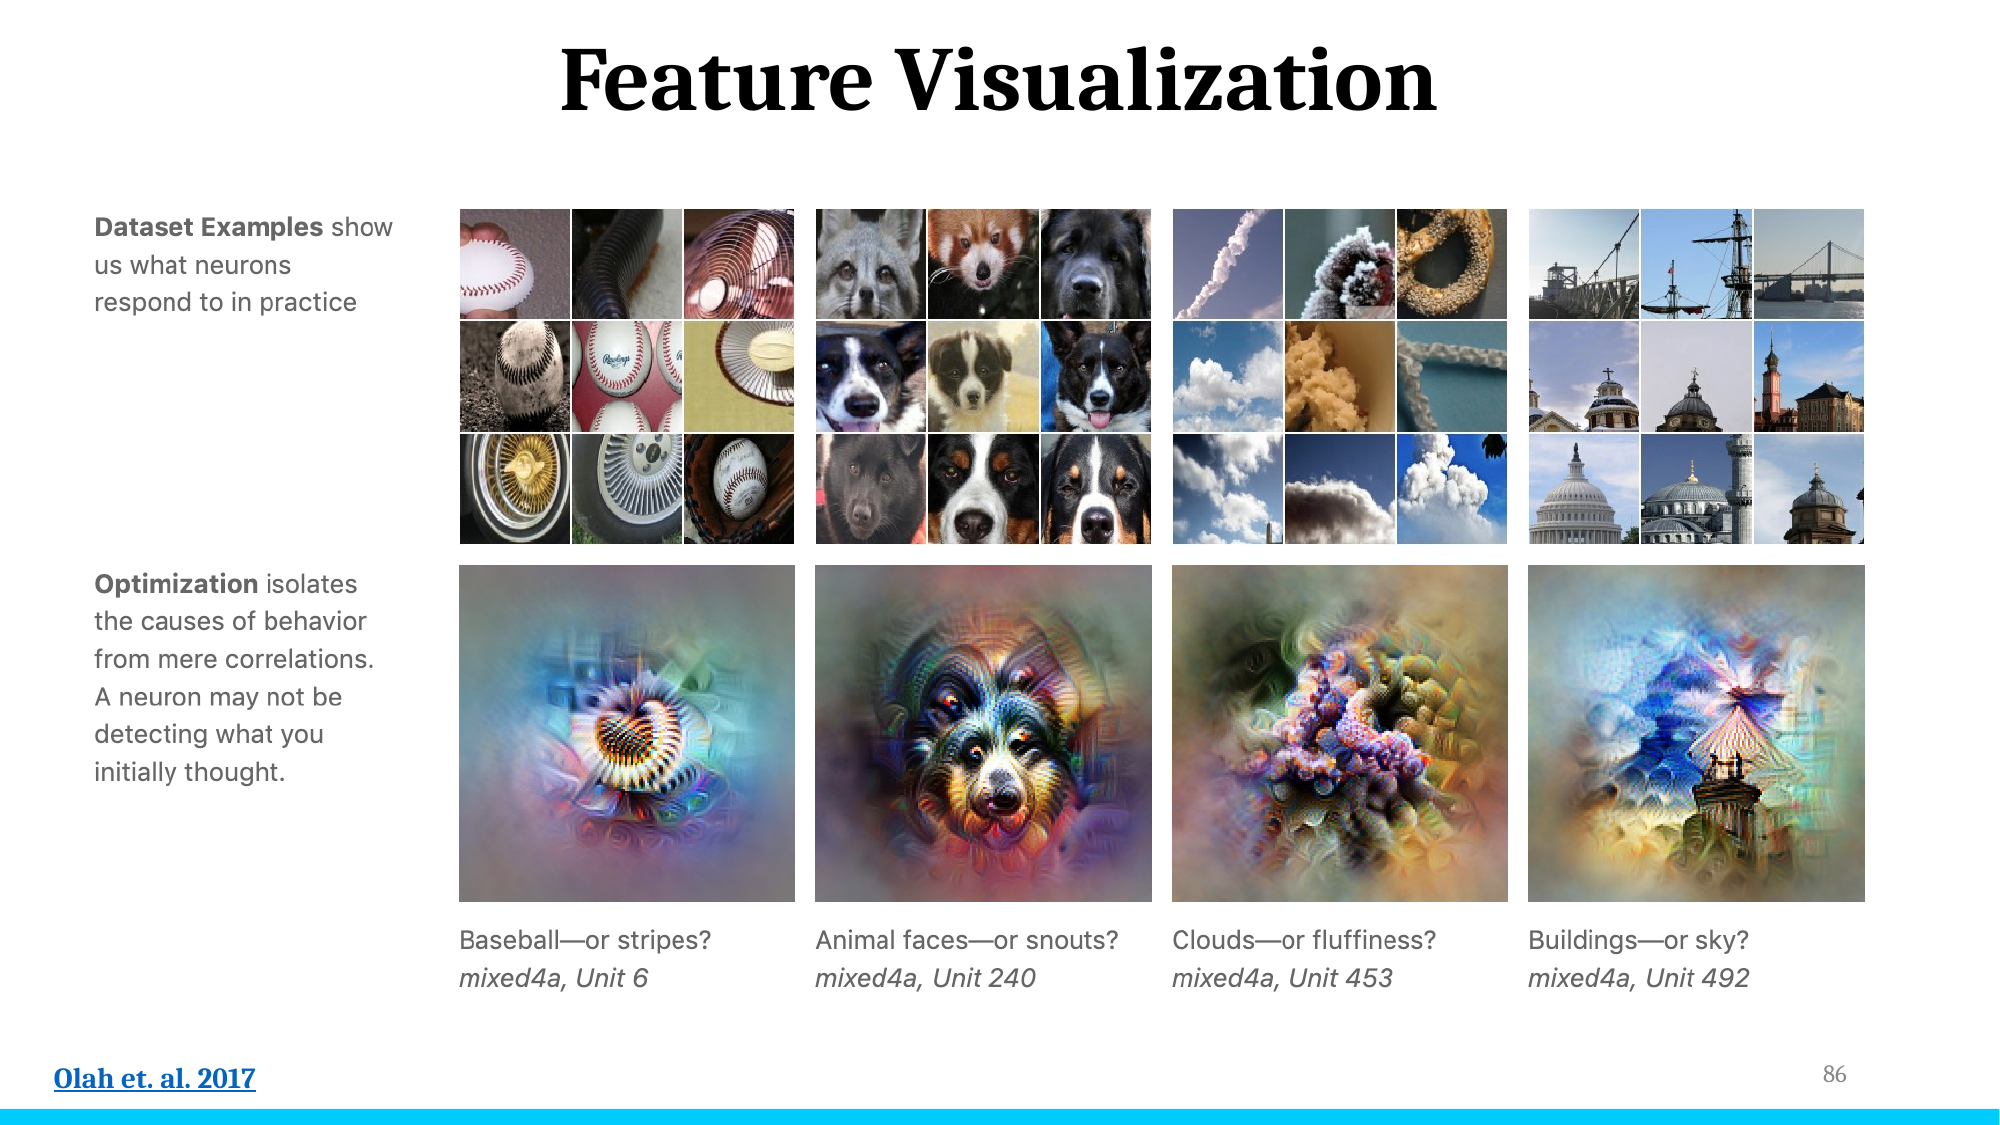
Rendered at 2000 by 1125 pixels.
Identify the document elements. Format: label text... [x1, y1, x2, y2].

title Feature Visualization [0, 0, 2000, 162]
slide_number ‹#› [1412, 1042, 1862, 1103]
text_box Olah et. al. 2017 [38, 1044, 317, 1104]
picture [67, 185, 1894, 1018]
